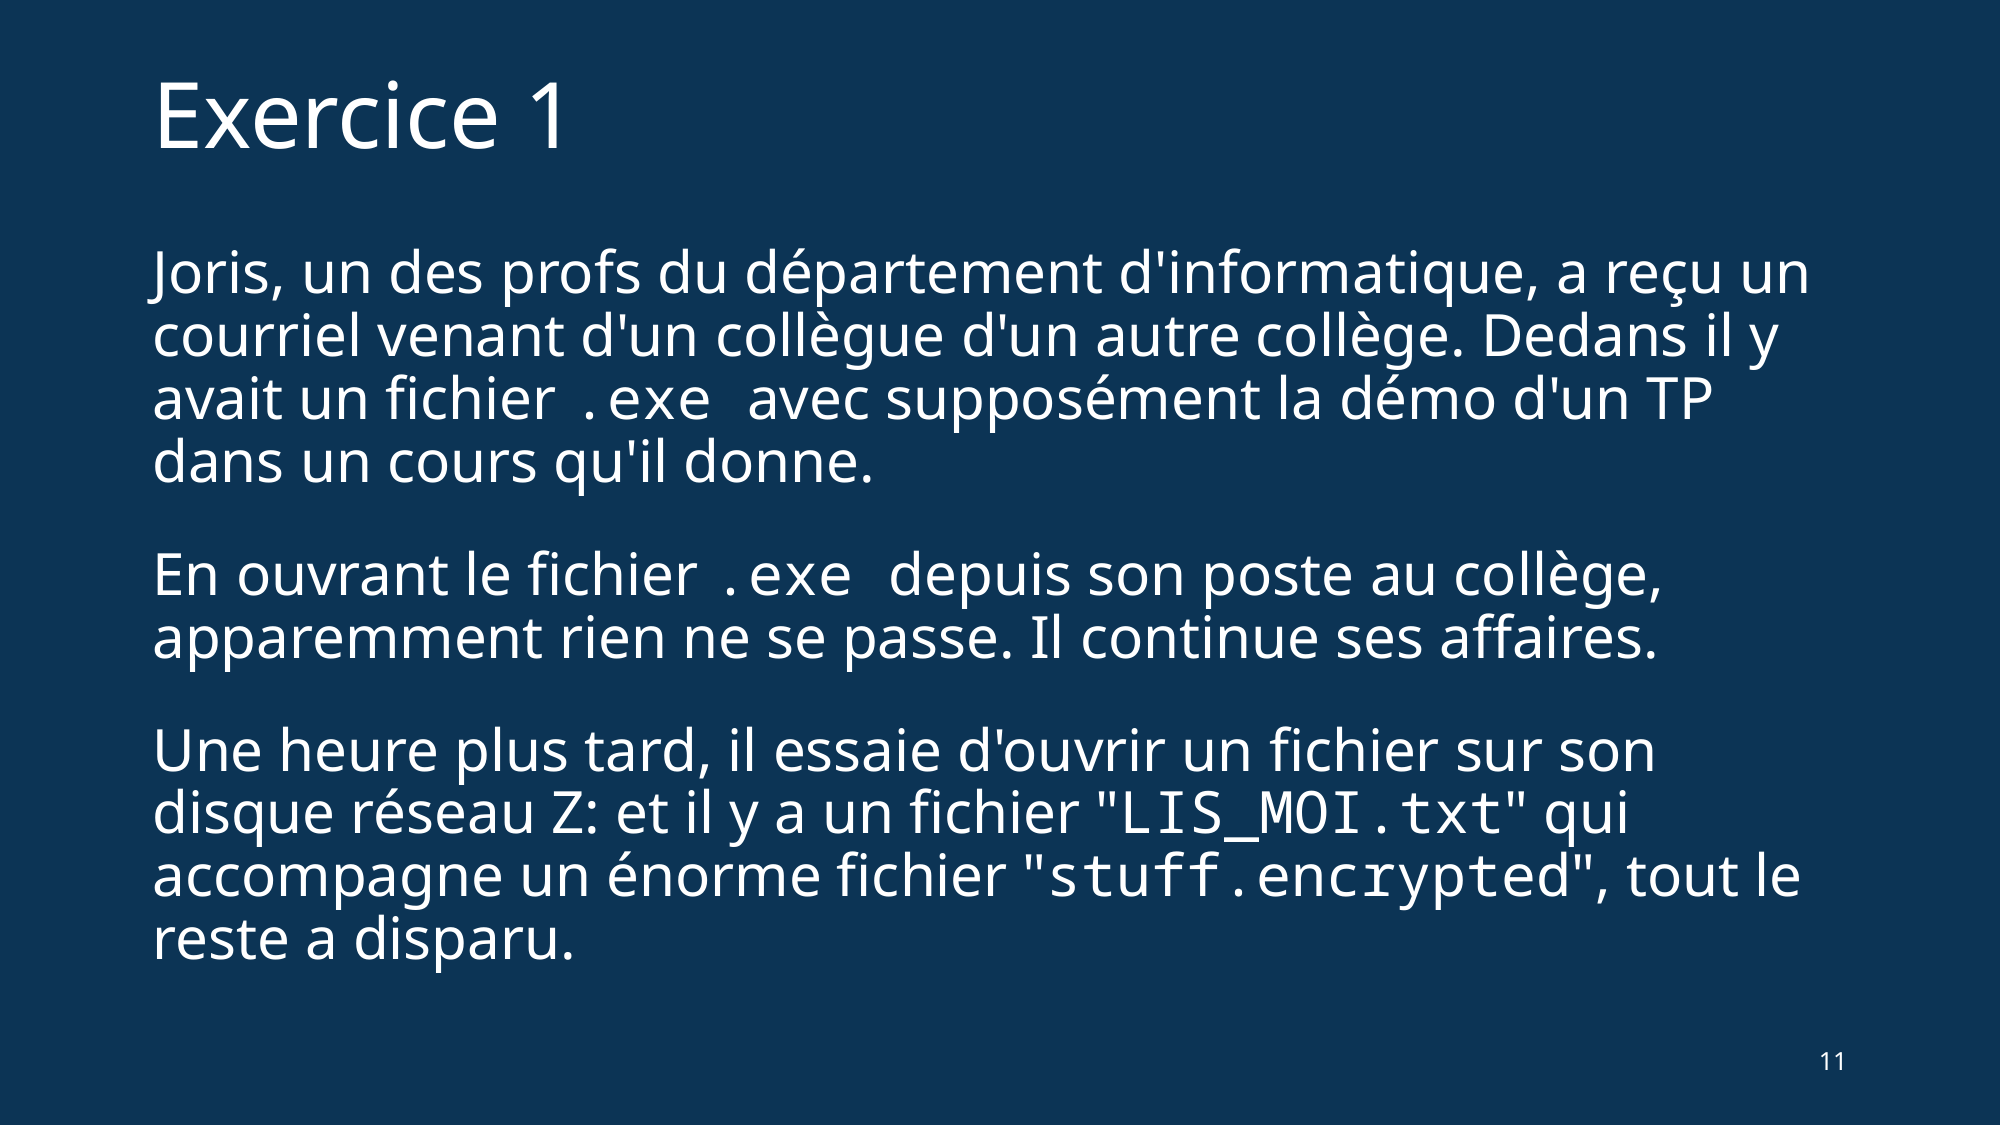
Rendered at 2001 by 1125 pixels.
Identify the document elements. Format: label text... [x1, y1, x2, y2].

list Joris, un des profs du département d'informatique, a reçu un courriel venant d'un collègue d'un autre collège. Dedans il y avait un fichier .exe avec supposément la démo d'un TP dans un cours qu'il donne. En ouvrant le fichier .exe depuis son poste au collège, apparemment rien ne se passe. Il continue ses affaires. Une heure plus tard, il essaie d'ouvrir un fichier sur son disque réseau Z: et il y a un fichier "LIS_MOI.txt" qui accompagne un énorme fichier "stuff.encrypted", tout le reste a disparu. [137, 236, 1863, 1004]
title Exercice 1 [137, 59, 1863, 178]
slide_number 11 [1412, 1032, 1863, 1093]
